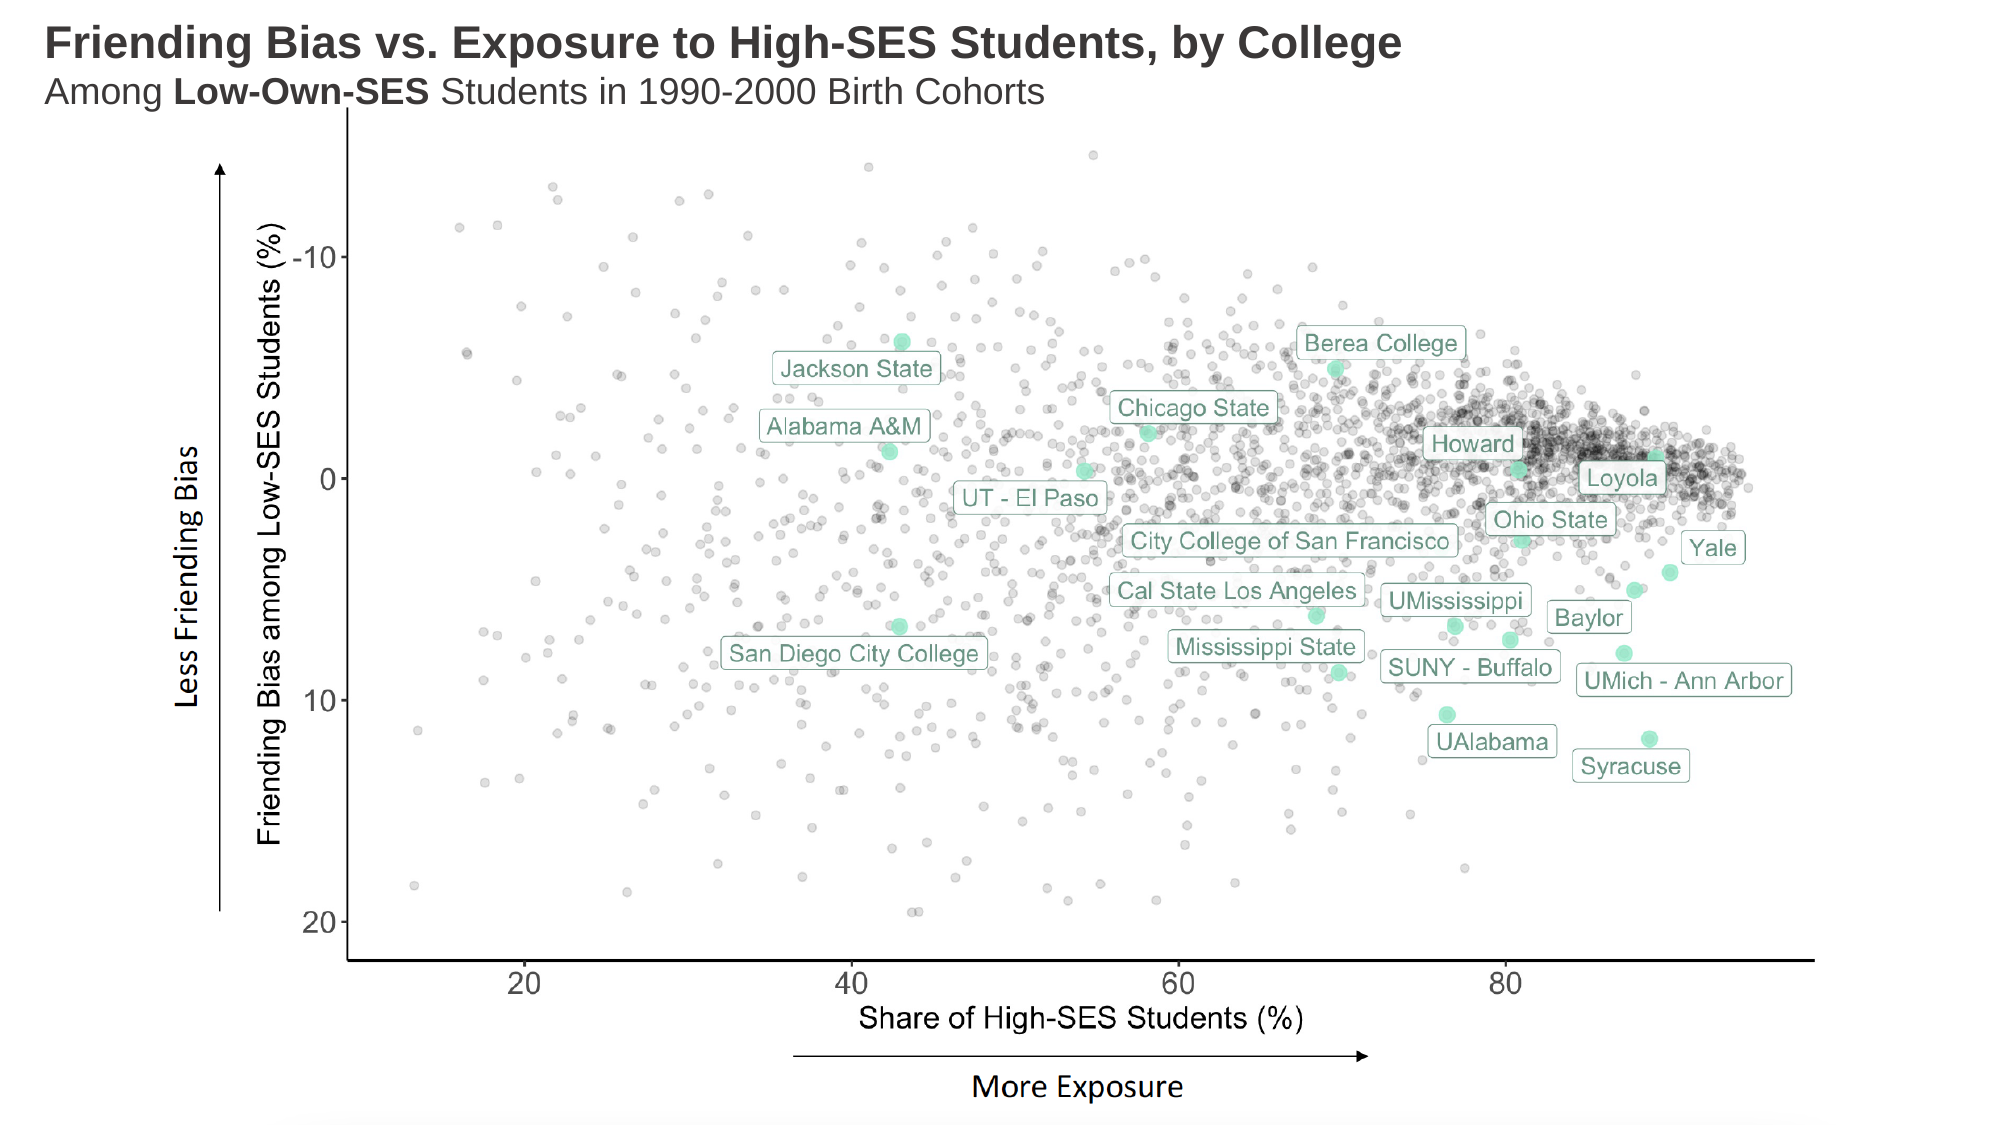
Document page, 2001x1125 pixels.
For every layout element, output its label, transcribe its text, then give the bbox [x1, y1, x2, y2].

text_box Friending Bias vs. Exposure to High-SES Students, by College Among Low-Own-SES Students in 1990-2000 Birth Cohorts [44, 12, 2000, 113]
picture [85, 66, 1948, 1125]
